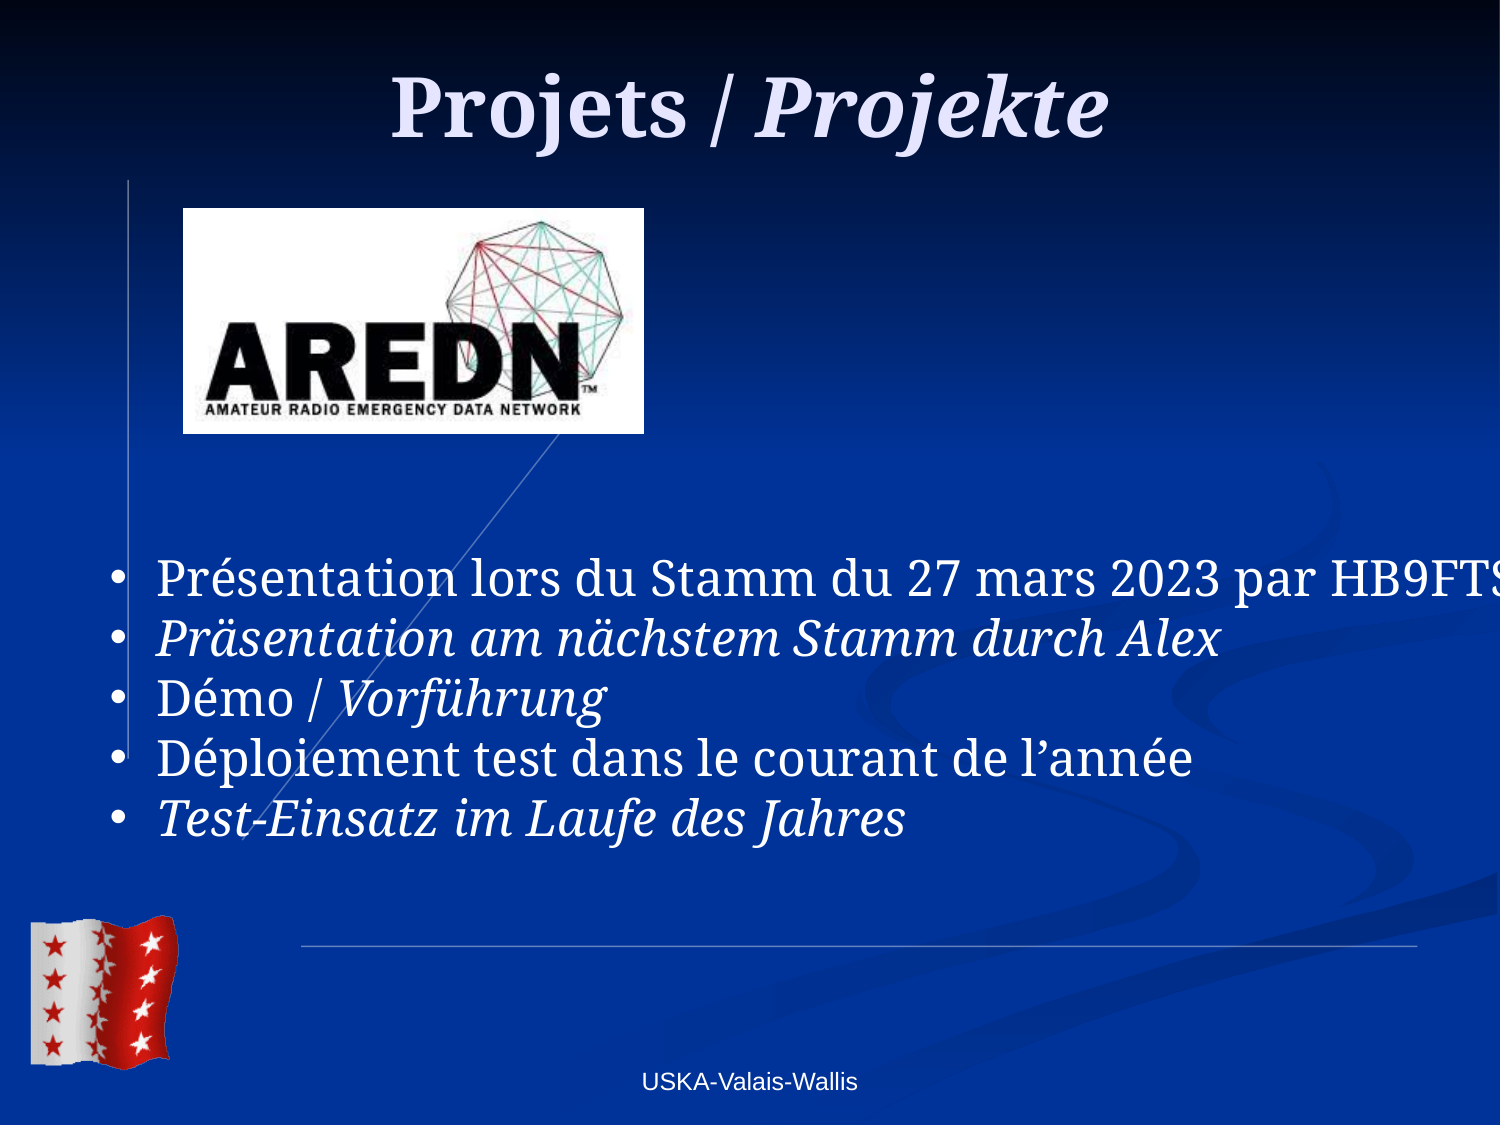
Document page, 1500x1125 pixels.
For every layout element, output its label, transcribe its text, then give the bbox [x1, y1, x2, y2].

picture [23, 910, 184, 1078]
text_box [94, 854, 1445, 980]
title Projets / Projekte [74, 44, 1426, 164]
footer USKA-Valais-Wallis [512, 1024, 988, 1104]
picture [182, 208, 645, 434]
text_box Présentation lors du Stamm du 27 mars 2023 par HB9FTS Präsentation am nächstem Stamm durch Alex Démo / Vorführung Déploiement test dans le courant de l’année Test-Einsatz im Laufe des Jahres [94, 538, 1500, 854]
